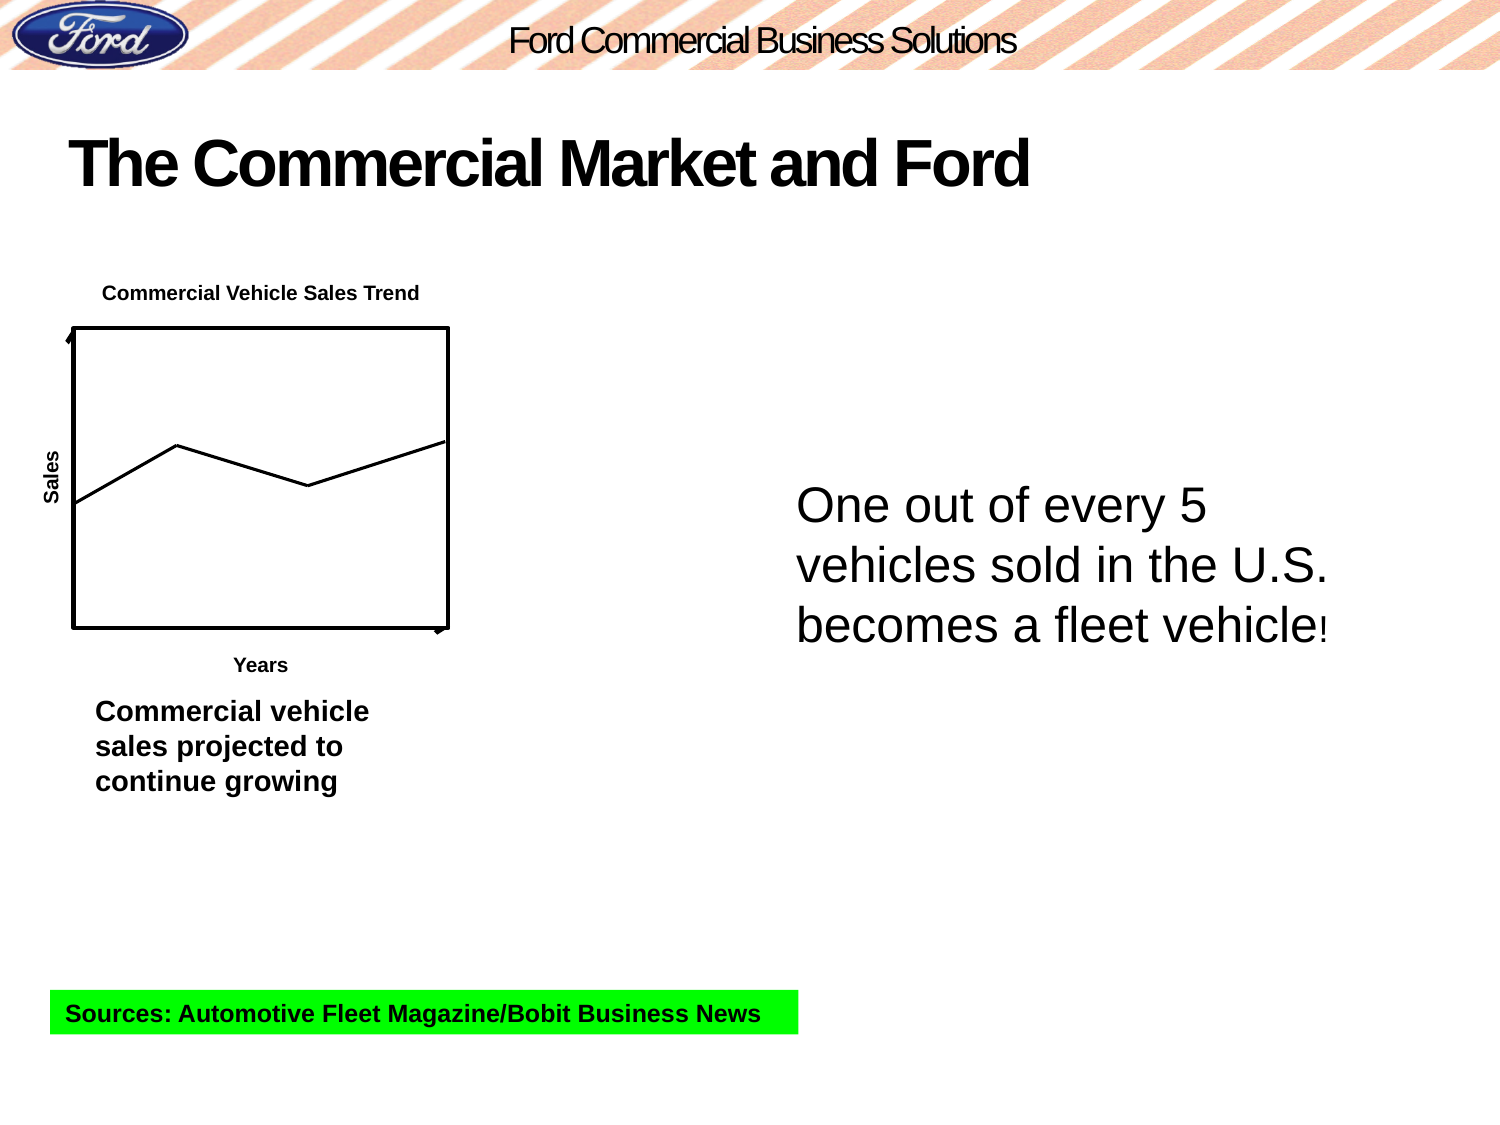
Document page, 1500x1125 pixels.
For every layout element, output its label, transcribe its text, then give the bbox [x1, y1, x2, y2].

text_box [307, 441, 446, 486]
text_box One out of every 5 vehicles sold in the U.S. becomes a fleet vehicle! [781, 465, 1359, 661]
picture [9, 0, 190, 70]
text_box Sources: Automotive Fleet Magazine/Bobit Business News [50, 989, 799, 1035]
text_box Commercial vehicle sales projected to continue growing [266, 691, 450, 805]
list Michelle assembles the Customer Sales Presentation Kit in the Commercial Vehicle Presentation folder and adds a QFC credit application, relevant presentation materials and brochures, and the completed worksheets from the Commercial Cost-Per-Mile Value Builder Quick Quote Tool . [688, 0, 772, 70]
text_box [176, 445, 302, 486]
text_box Commercial vehicle sales projected to continue growing [80, 693, 258, 805]
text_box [29, 272, 449, 686]
title The Commercial Market and Ford [53, 127, 1447, 198]
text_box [74, 445, 177, 504]
